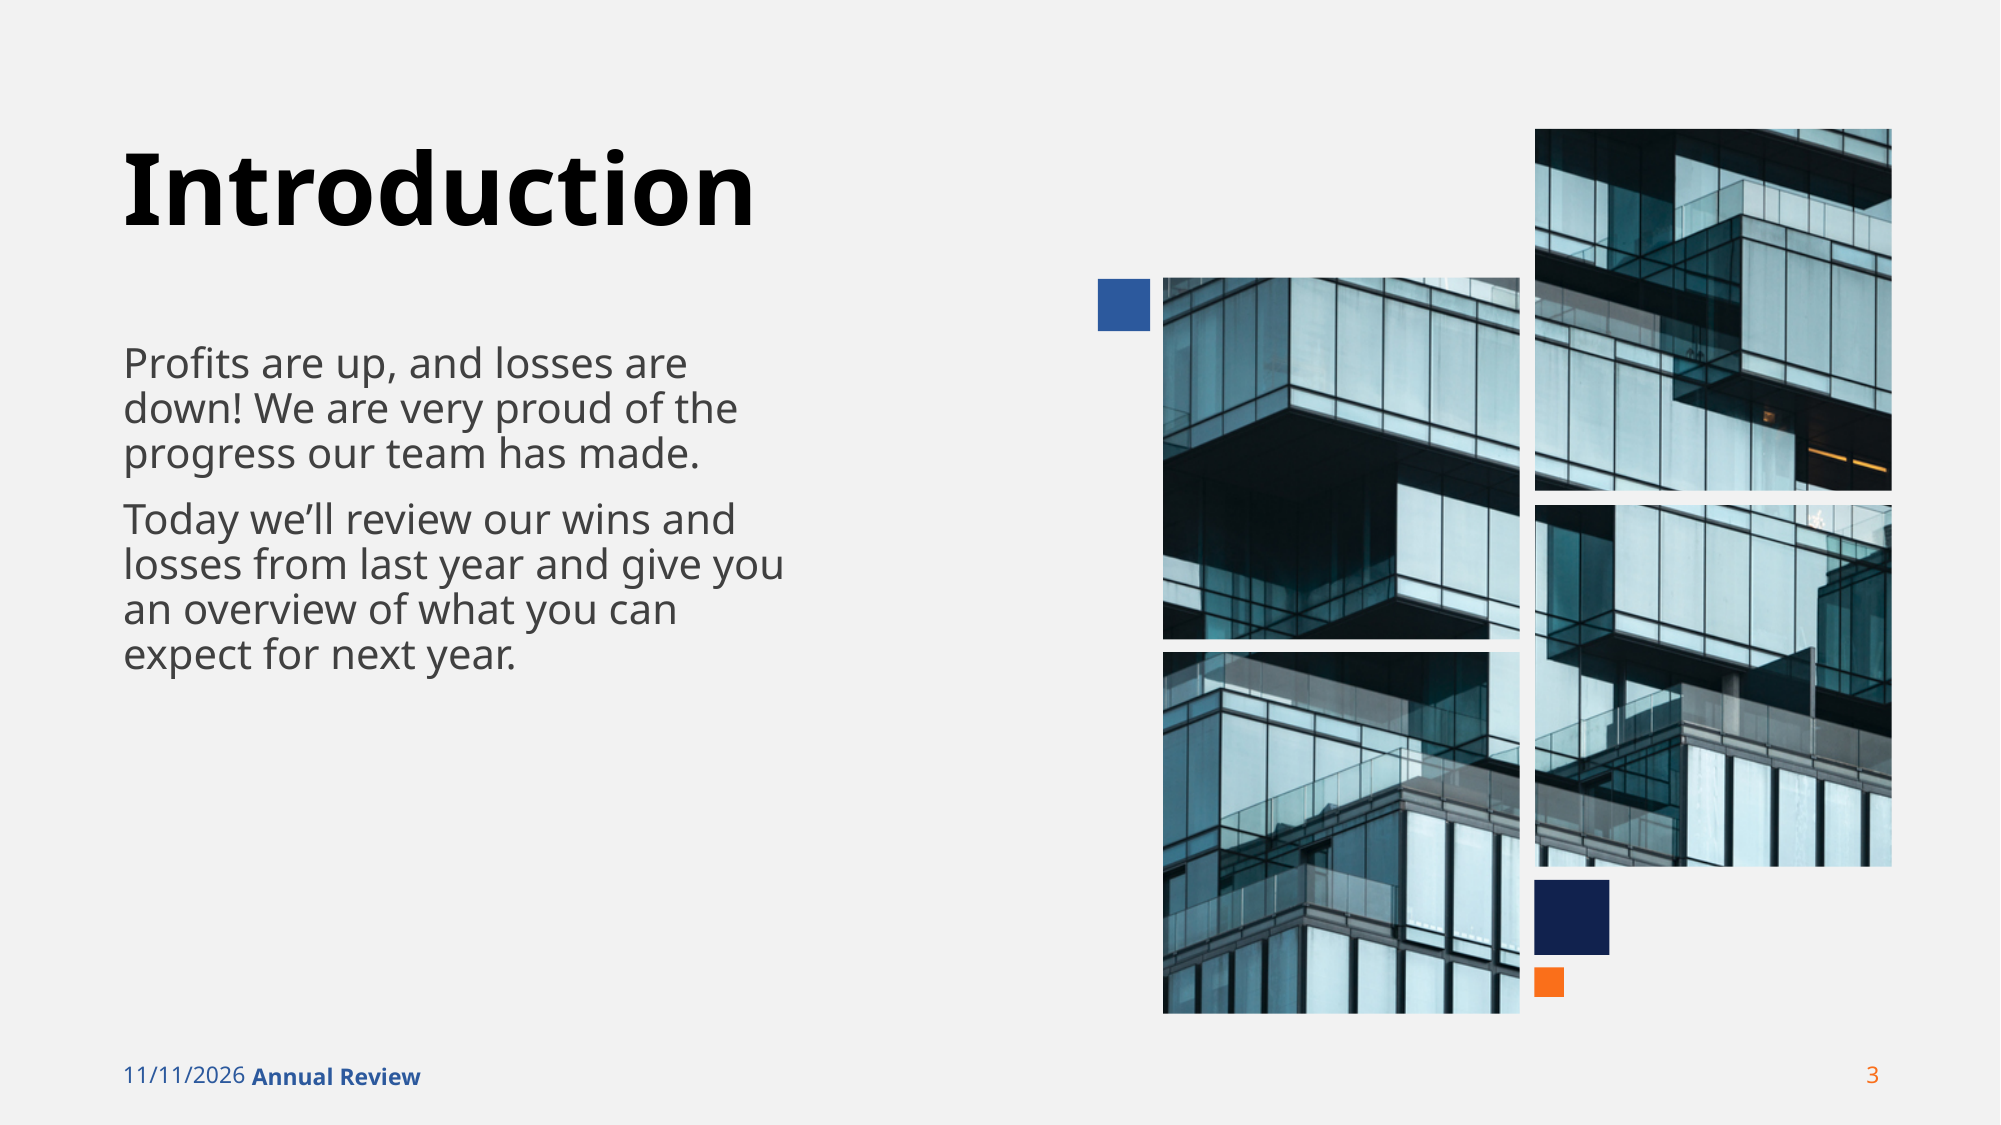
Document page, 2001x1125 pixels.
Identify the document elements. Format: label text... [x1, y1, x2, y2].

title Introduction [108, 132, 810, 269]
list Profits are up, and losses are down! We are very proud of the progress our team has made. ​ Today we’ll review our wins and losses from last year and give you an overview of what you can expect for next year. [108, 335, 810, 920]
picture [1163, 128, 1892, 1014]
